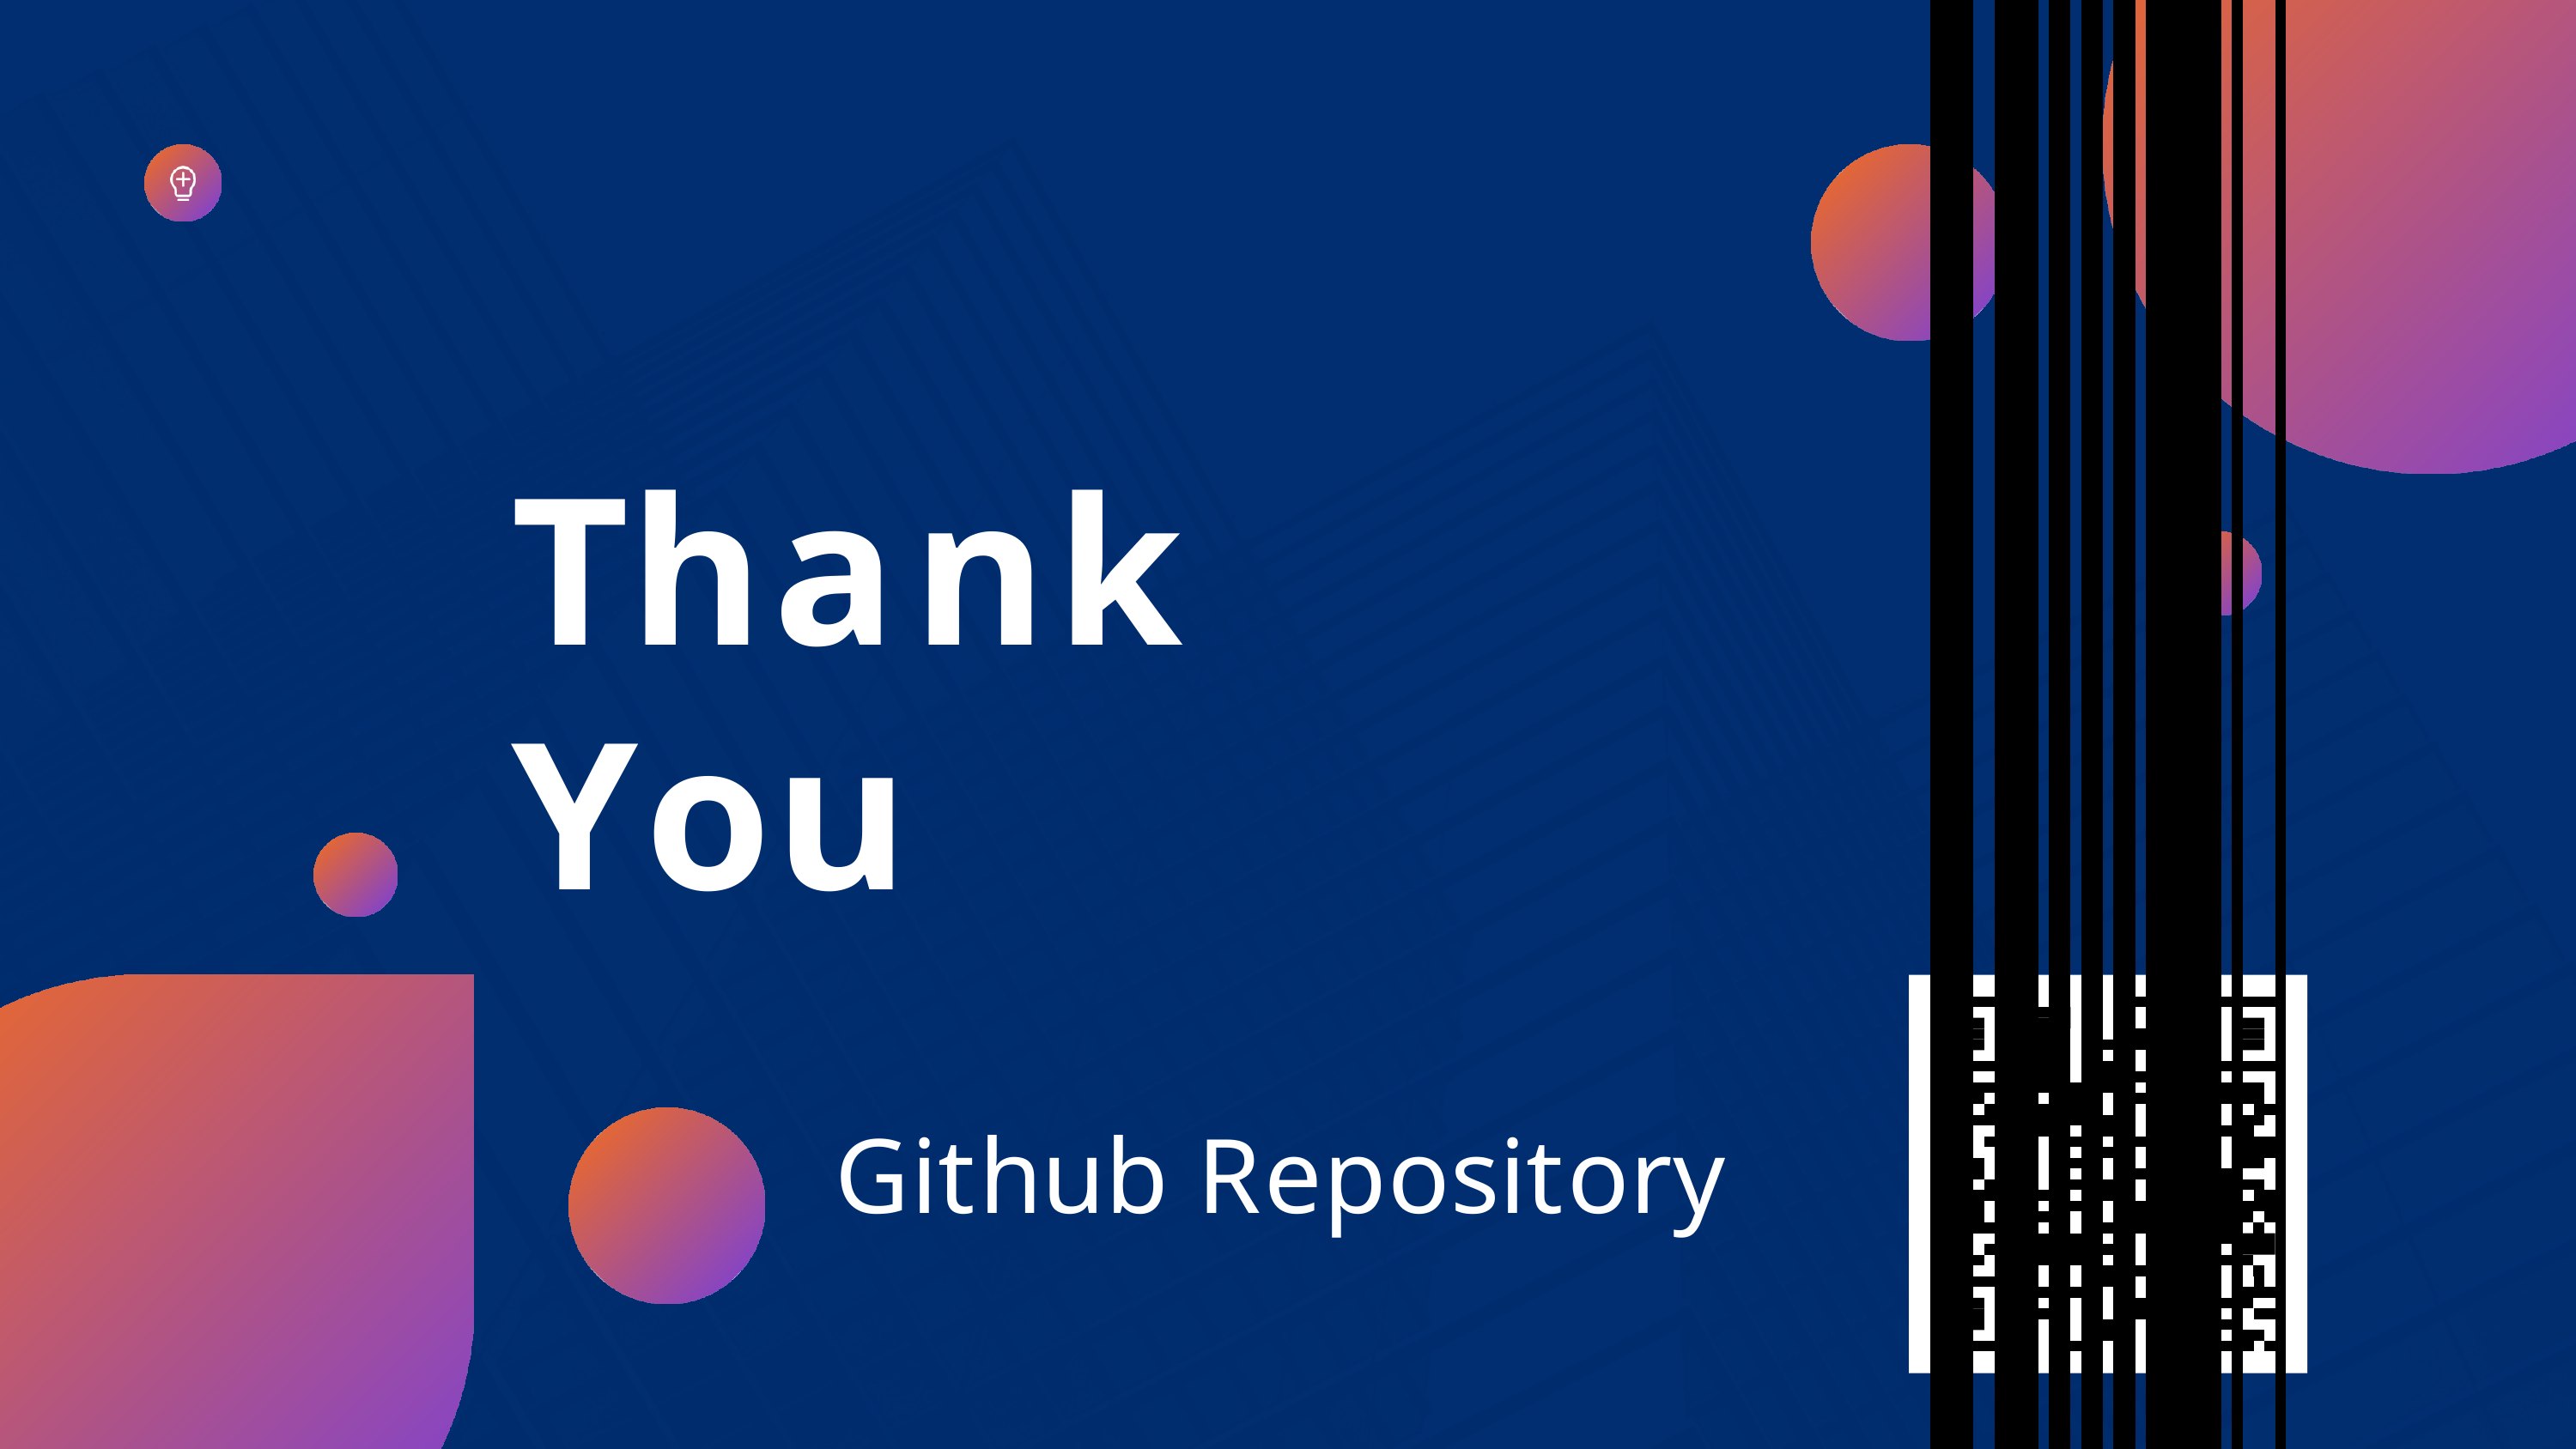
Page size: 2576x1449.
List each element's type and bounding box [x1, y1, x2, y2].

text_box [0, 0, 2576, 1449]
text_box [0, 144, 2308, 1449]
